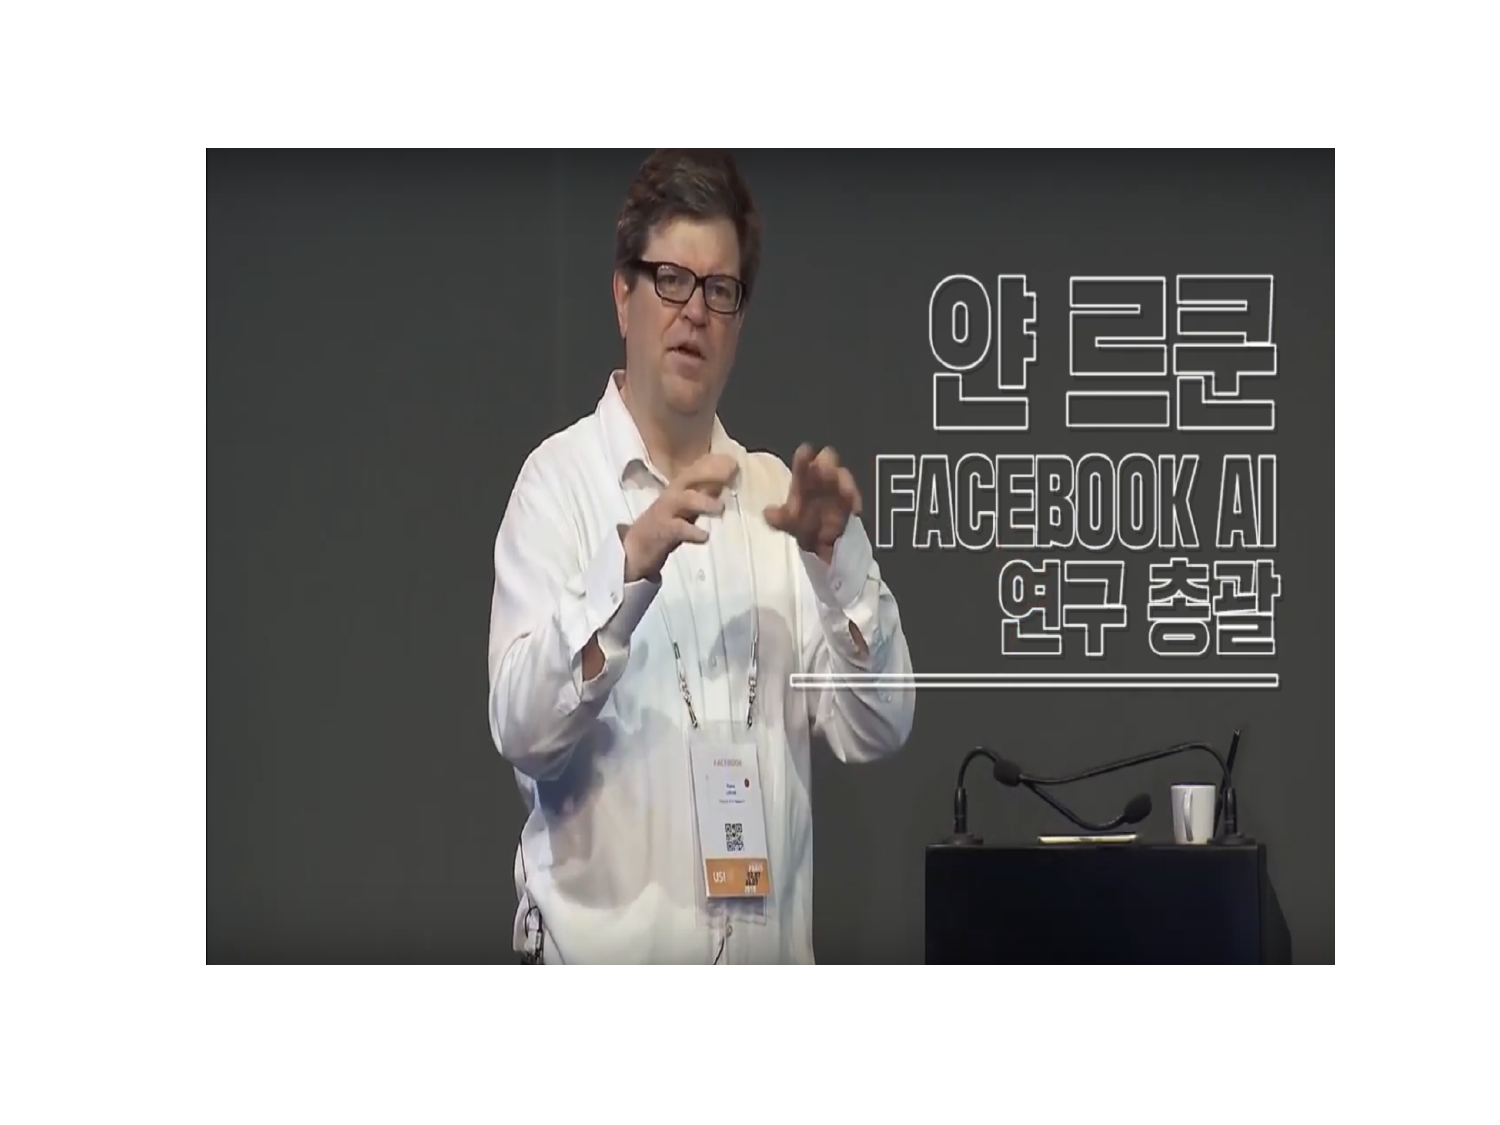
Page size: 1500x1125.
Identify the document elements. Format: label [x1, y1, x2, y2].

picture [206, 148, 1335, 965]
